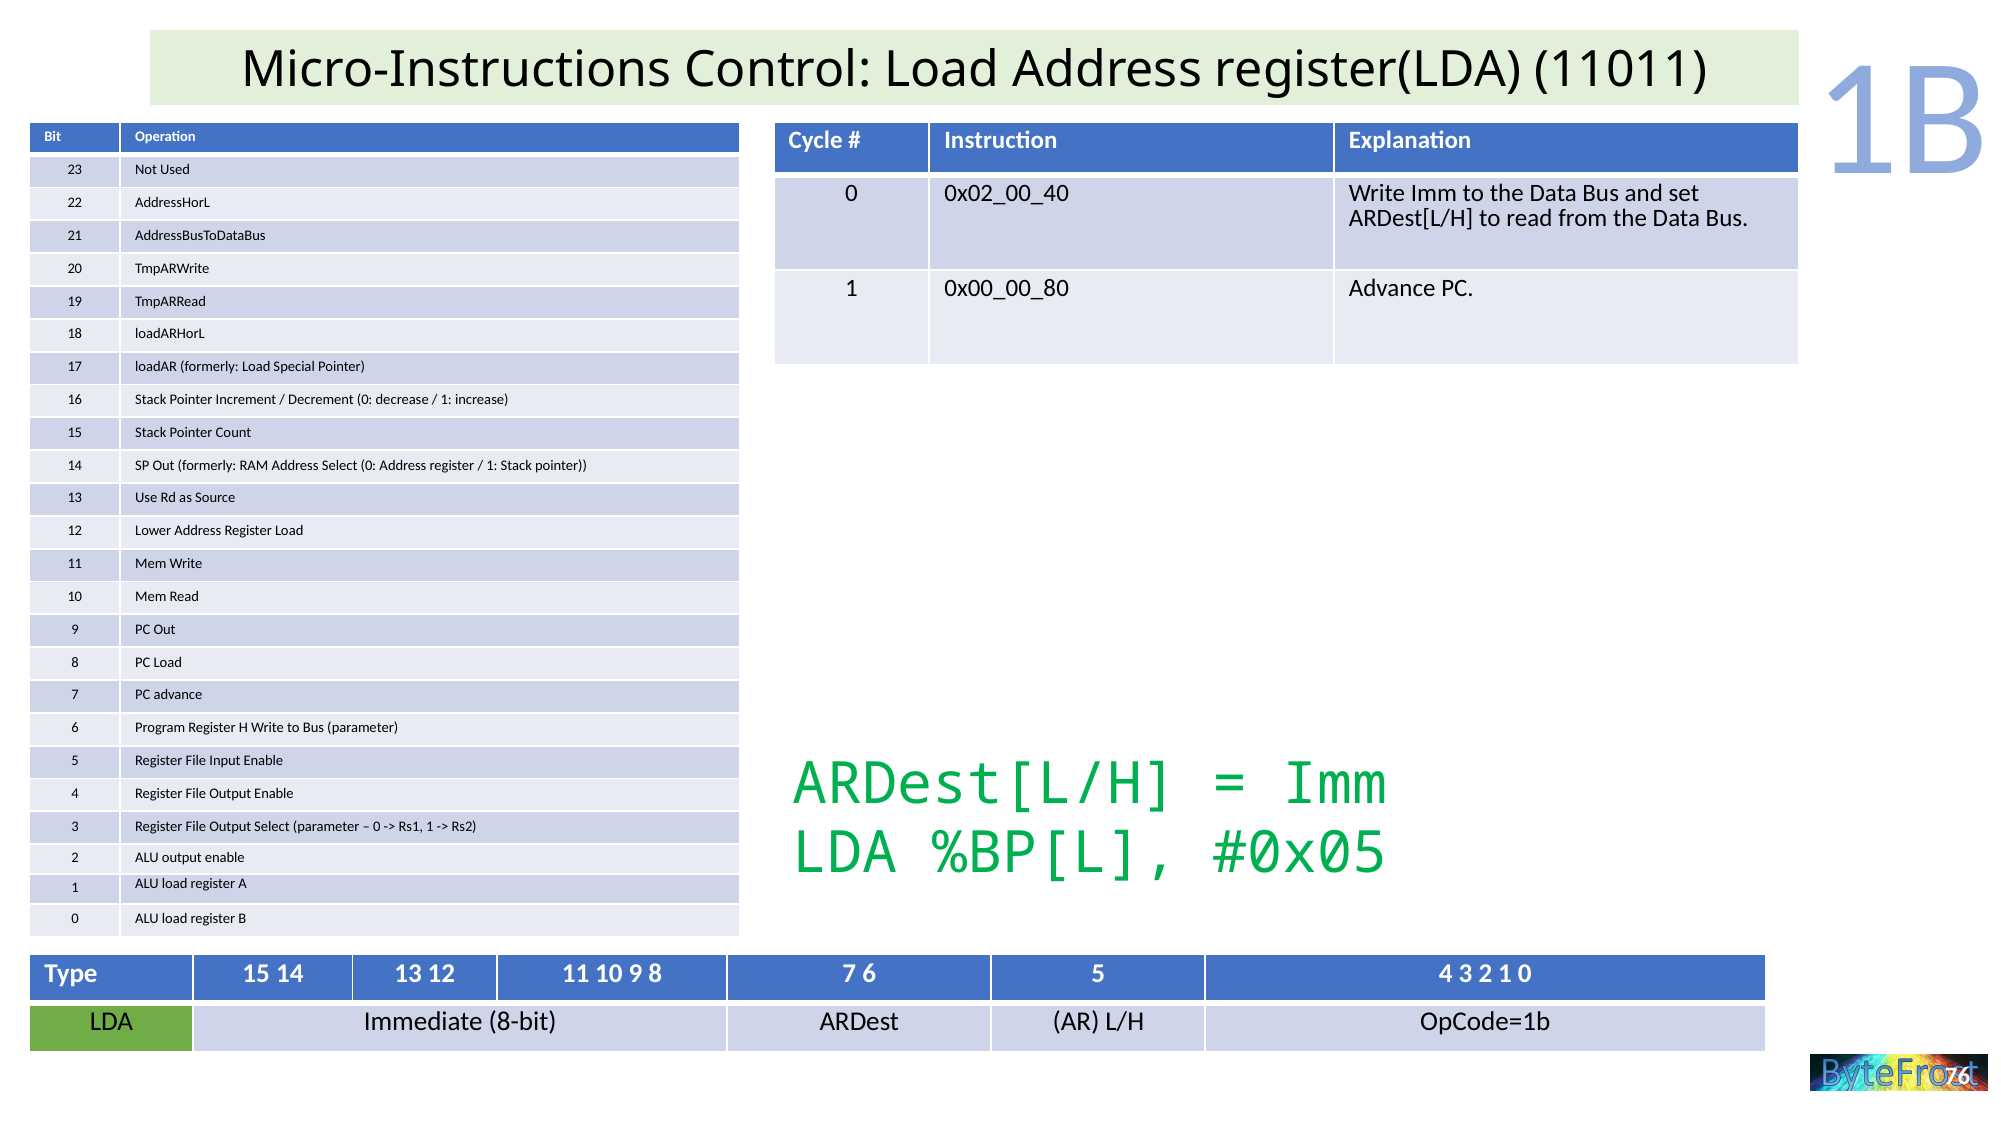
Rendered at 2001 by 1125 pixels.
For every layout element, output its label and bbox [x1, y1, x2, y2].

table_cell [121, 254, 739, 285]
table_cell [121, 875, 739, 903]
table_cell [728, 1006, 990, 1051]
table_cell [30, 451, 119, 482]
text_box [1799, 0, 2000, 215]
table_cell [121, 615, 739, 646]
table_cell [30, 254, 119, 285]
table_cell [30, 221, 119, 252]
table_cell [121, 517, 739, 548]
table_header [992, 955, 1204, 1000]
picture [1810, 1054, 1988, 1091]
table_cell [121, 648, 739, 679]
table_cell [121, 157, 739, 187]
table_cell [121, 353, 739, 384]
table_cell [121, 385, 739, 416]
table_cell [1206, 1006, 1765, 1051]
table_cell [30, 648, 119, 679]
table_header [930, 123, 1333, 172]
table_cell [30, 747, 119, 778]
table_cell [30, 812, 119, 843]
table_header [194, 955, 352, 1000]
table_cell [121, 582, 739, 613]
table_cell [121, 320, 739, 351]
table_cell [30, 517, 119, 548]
table_cell [30, 714, 119, 745]
table_cell [992, 1006, 1204, 1051]
table_cell [30, 550, 119, 581]
table_cell [121, 484, 739, 515]
table_header [121, 123, 739, 152]
table_cell [30, 188, 119, 219]
table_cell [30, 779, 119, 810]
table_header [498, 955, 726, 1000]
table_cell [30, 875, 119, 903]
table_header [353, 955, 496, 1000]
table_cell [121, 905, 739, 936]
text_box [1535, 1044, 1986, 1105]
table_cell [1335, 271, 1798, 364]
table_cell [30, 385, 119, 416]
table_cell [30, 845, 119, 873]
table_cell [30, 1006, 192, 1051]
table_cell [121, 418, 739, 449]
table_header [30, 955, 192, 1000]
table_cell [121, 451, 739, 482]
table_cell [1335, 178, 1798, 269]
table_cell [30, 681, 119, 712]
table_cell [930, 178, 1333, 269]
table_cell [30, 287, 119, 318]
table_header [728, 955, 990, 1000]
table_cell [121, 221, 739, 252]
table_cell [121, 747, 739, 778]
table_header [775, 123, 928, 172]
table_cell [30, 320, 119, 351]
table_cell [30, 484, 119, 515]
title [150, 29, 1799, 105]
table_cell [121, 681, 739, 712]
text_box [777, 737, 1403, 892]
table_cell [30, 615, 119, 646]
table_cell [30, 582, 119, 613]
table_cell [930, 271, 1333, 364]
table_header [1206, 955, 1765, 1000]
table_cell [121, 845, 739, 873]
table_cell [775, 271, 928, 364]
table_cell [121, 714, 739, 745]
table_cell [121, 287, 739, 318]
table_cell [121, 779, 739, 810]
table_cell [30, 353, 119, 384]
table_header [1335, 123, 1798, 172]
table_cell [121, 188, 739, 219]
table_cell [121, 550, 739, 581]
table_header [30, 123, 119, 152]
table_cell [194, 1006, 726, 1051]
table_cell [30, 418, 119, 449]
table_cell [775, 178, 928, 269]
table_cell [30, 905, 119, 936]
table_cell [30, 157, 119, 187]
table_cell [121, 812, 739, 843]
